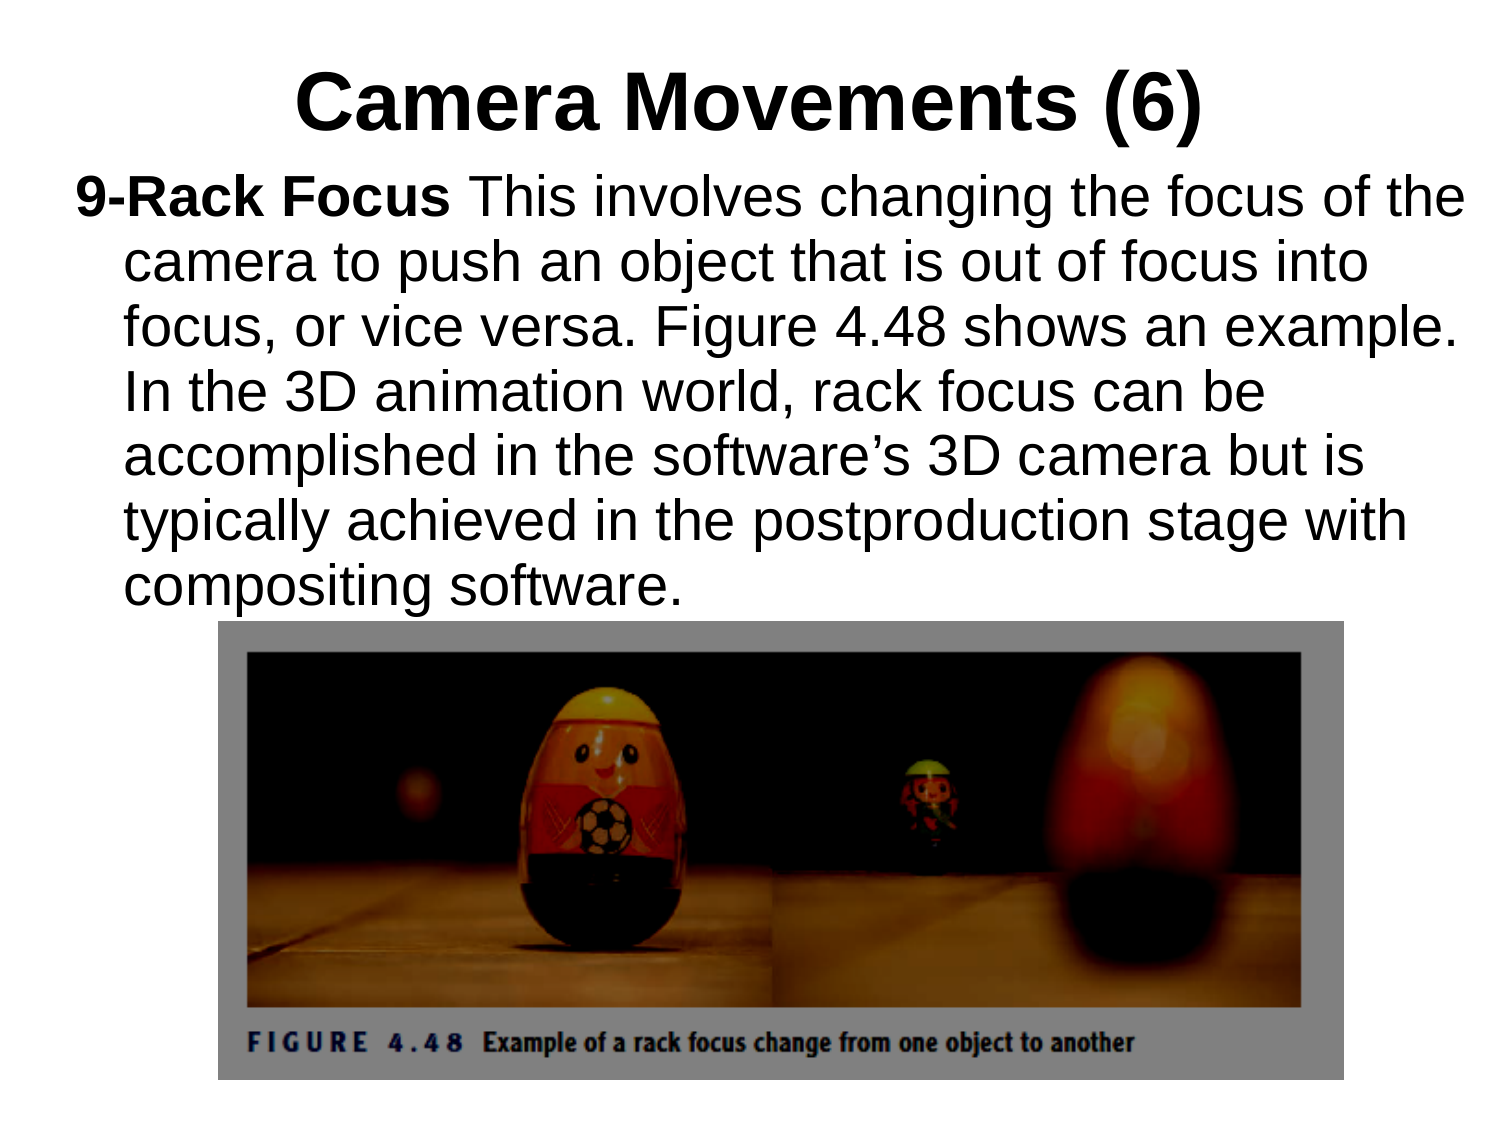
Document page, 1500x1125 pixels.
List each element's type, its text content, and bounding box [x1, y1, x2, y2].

title Camera Movements (6) [75, 45, 1425, 160]
list 9-Rack Focus This involves changing the focus of the camera to push an object that is out of focus into focus, or vice versa. Figure 4.48 shows an example. In the 3D animation world, rack focus can be accomplished in the software’s 3D camera but is typically achieved in the postproduction stage with compositing software. [75, 160, 1500, 622]
picture [218, 621, 1344, 1080]
